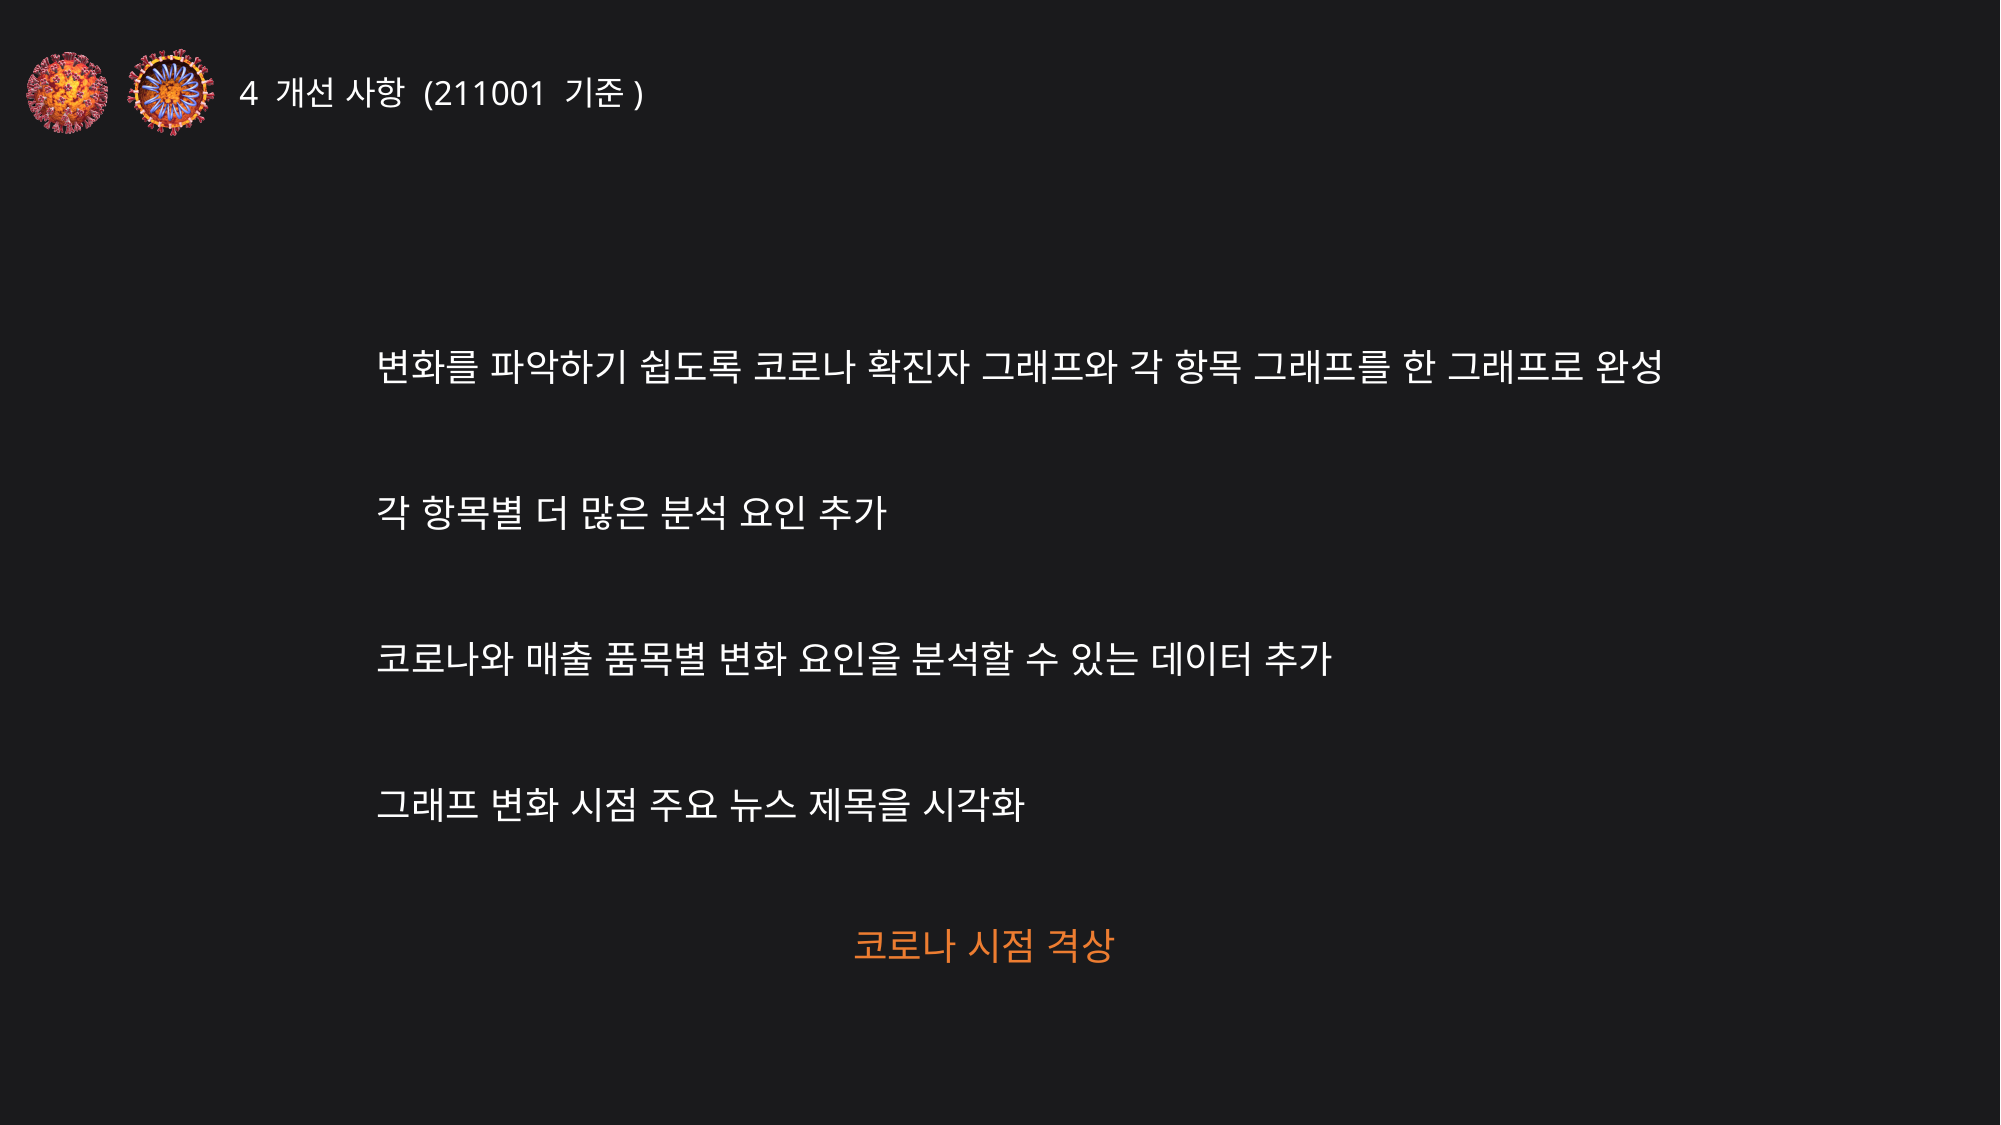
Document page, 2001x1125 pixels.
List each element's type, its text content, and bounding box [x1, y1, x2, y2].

text_box 각 항목별 더 많은 분석 요인 추가 [362, 483, 945, 543]
text_box 코로나와 매출 품목별 변화 요인을 분석할 수 있는 데이터 추가 [362, 629, 1714, 689]
text_box 그래프 변화 시점 주요 뉴스 제목을 시각화 [362, 775, 1714, 835]
text_box 코로나 시점 격상 [838, 915, 1162, 976]
text_box 4 개선 사항 (211001 기준) [224, 64, 659, 120]
picture [19, 40, 222, 145]
text_box 변화를 파악하기 쉽도록 코로나 확진자 그래프와 각 항목 그래프를 한 그래프로 완성 [362, 336, 1714, 397]
